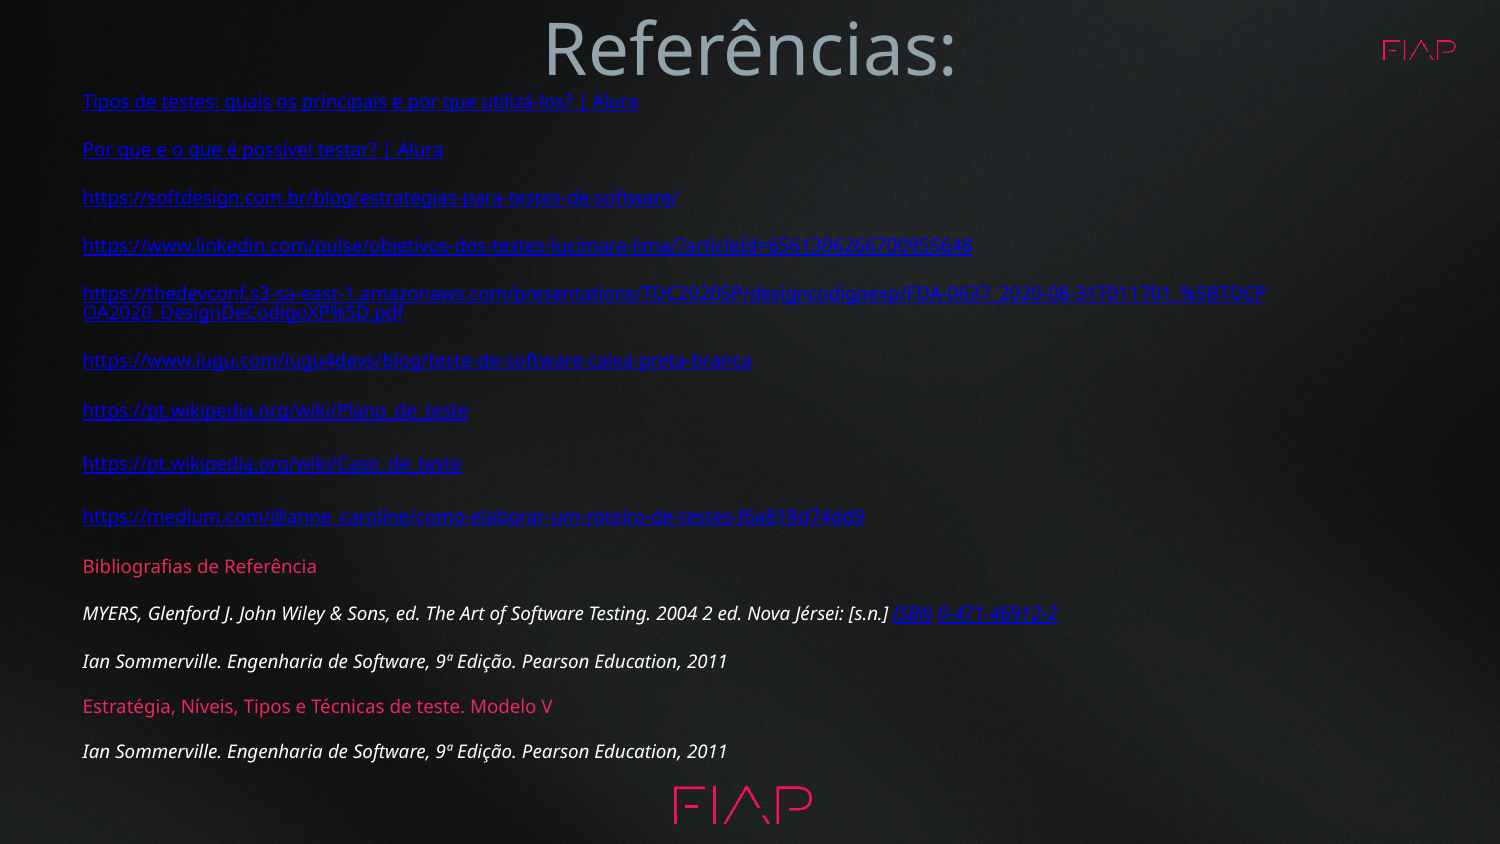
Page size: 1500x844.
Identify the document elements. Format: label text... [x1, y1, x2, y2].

picture [0, 0, 1500, 844]
text_box Tipos de testes: quais os principais e por que utilizá-los? | Alura Por que e o que é possível testar? | Alura https://softdesign.com.br/blog/estrategias-para-testes-de-software/ https://www.linkedin.com/pulse/objetivos-dos-testes-lucimara-lima/?articleId=6561306266700955648 https://thedevconf.s3-sa-east-1.amazonaws.com/presentations/TDC2020SP/designcodigoexp/FDA-0637_2020-08-31T011701_%5BTDCPOA2020_DesignDeCodigoXP%5D.pdf https://www.iugu.com/iugu4devs/blog/teste-de-software-caixa-preta-branca https://pt.wikipedia.org/wiki/Plano_de_teste https://pt.wikipedia.org/wiki/Caso_de_teste https://medium.com/@anne_caroline/como-elaborar-um-roteiro-de-testes-f6a818d74dd9 Bibliografias de Referência MYERS, Glenford J. John Wiley & Sons, ed. The Art of Software Testing. 2004 2 ed. Nova Jérsei: [s.n.] ISBN 0-471-46912-2 Ian Sommerville. Engenharia de Software, 9ª Edição. Pearson Education, 2011 Estratégia, Níveis, Tipos e Técnicas de teste. Modelo V Ian Sommerville. Engenharia de Software, 9ª Edição. Pearson Education, 2011 [67, 98, 1281, 752]
text_box Referências: [1, 0, 1500, 98]
